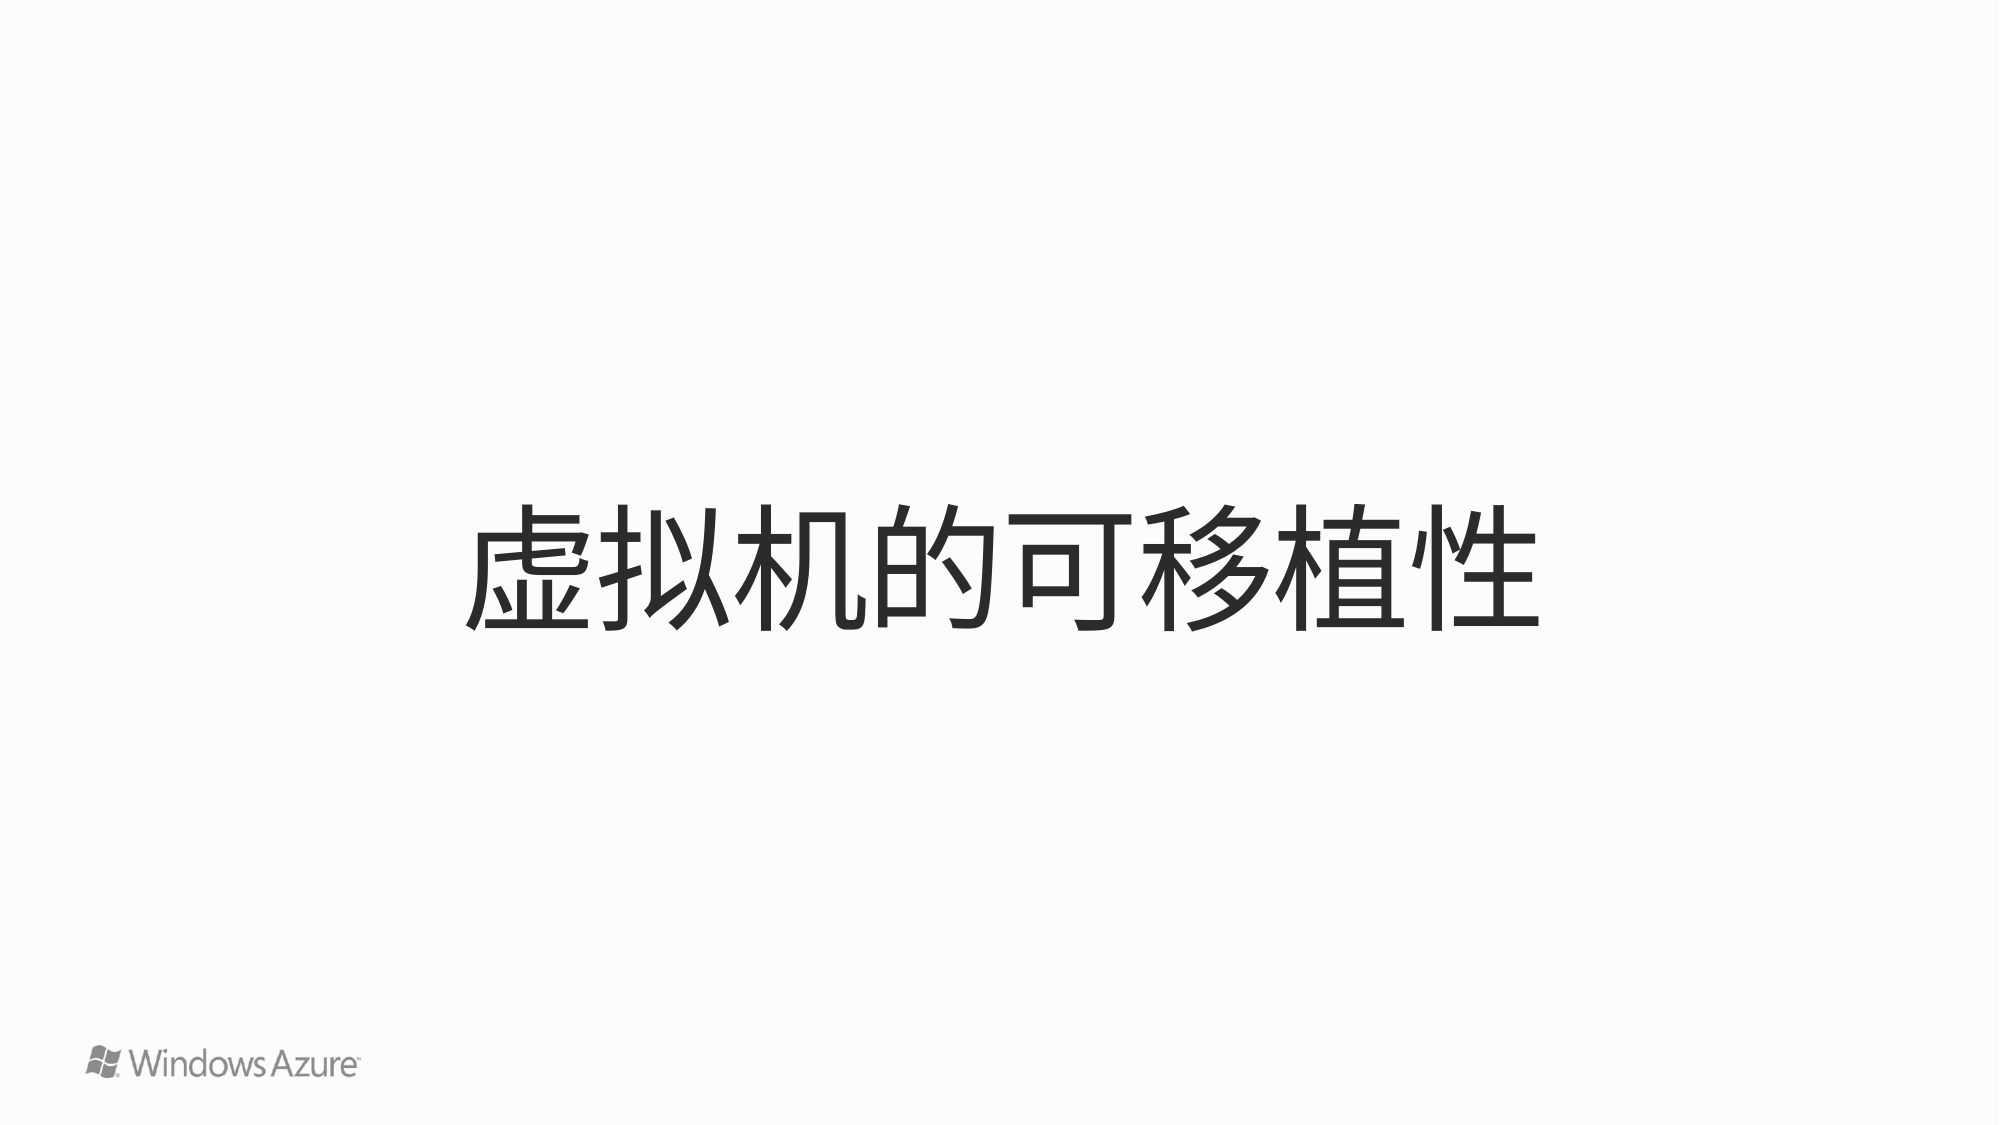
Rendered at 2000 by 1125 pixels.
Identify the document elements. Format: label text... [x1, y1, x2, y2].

text_box 虚拟机的可移植性 [209, 502, 1797, 651]
